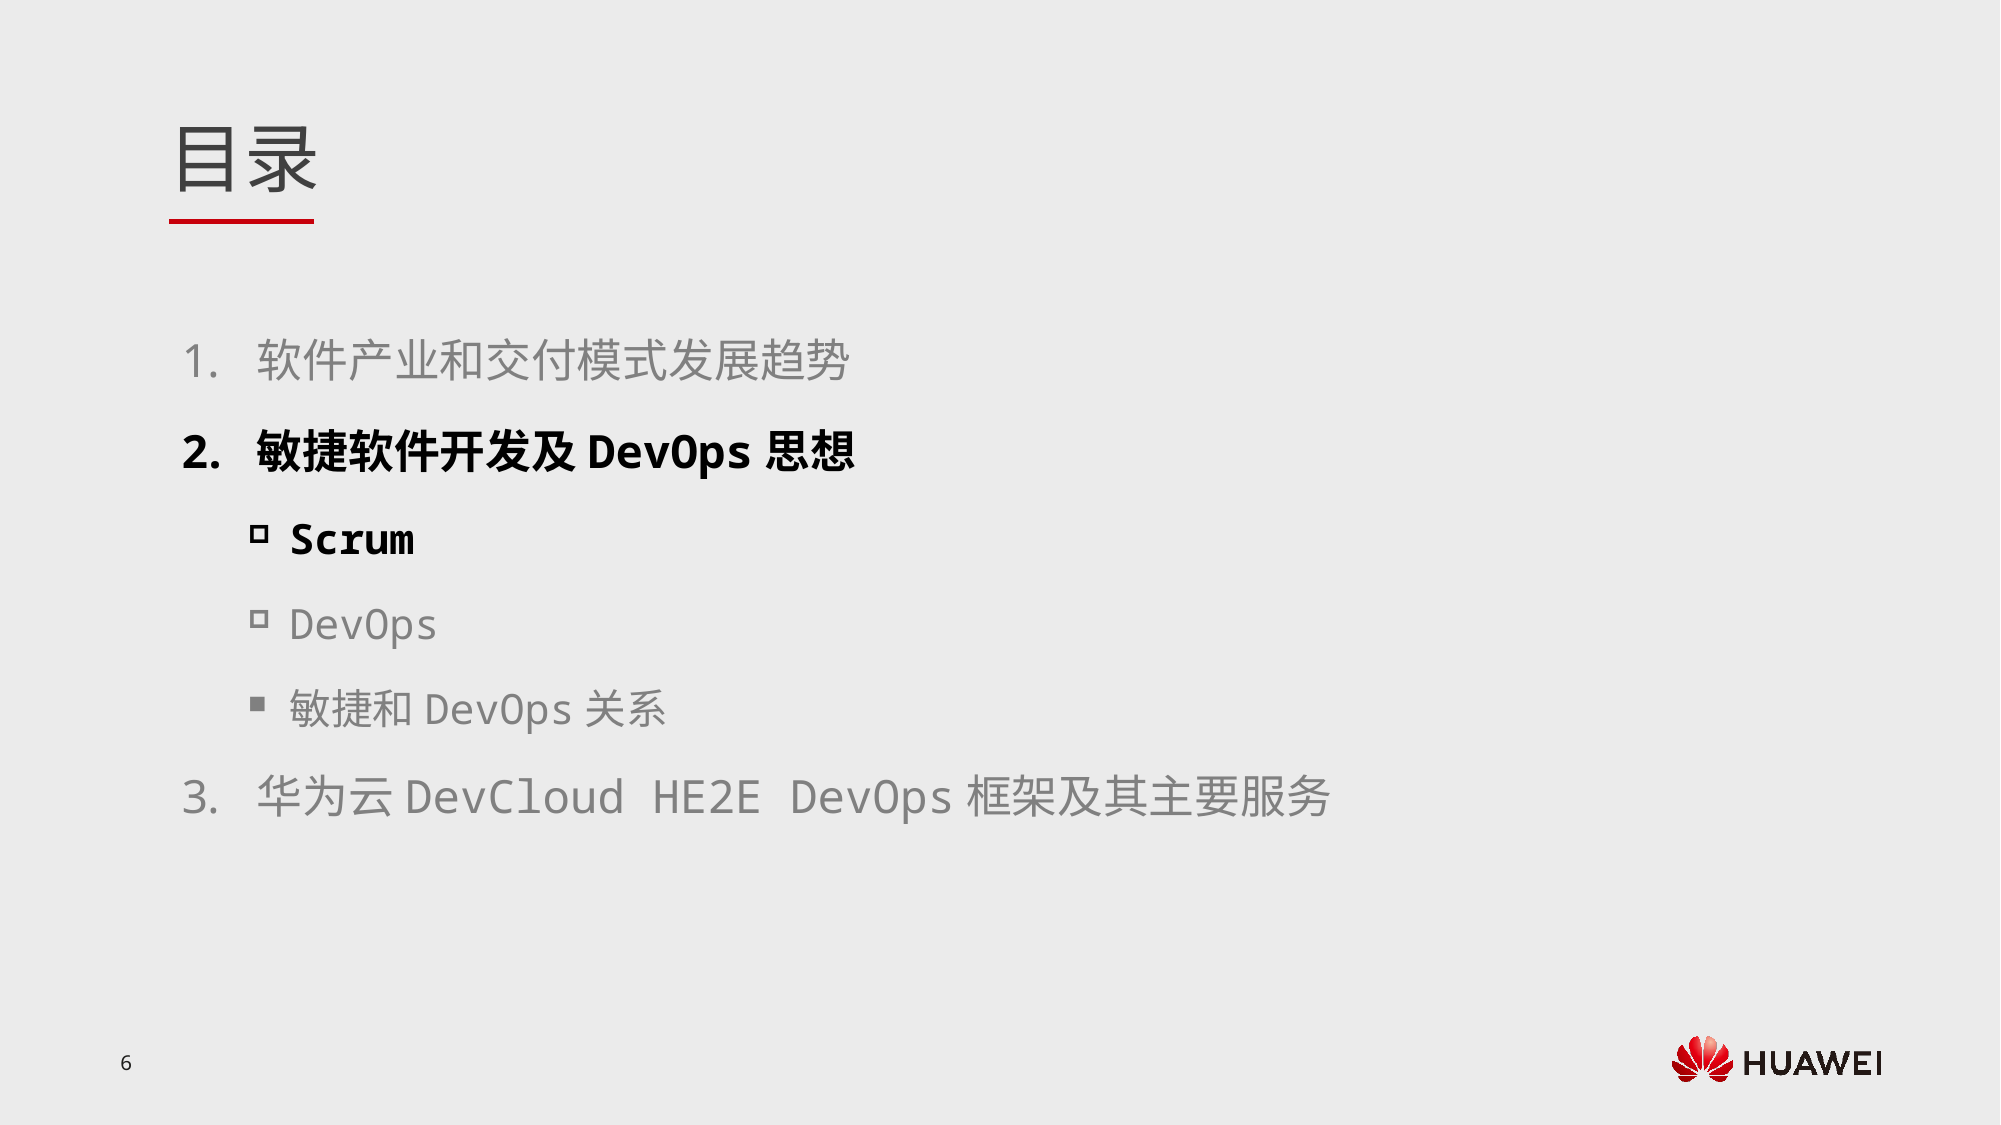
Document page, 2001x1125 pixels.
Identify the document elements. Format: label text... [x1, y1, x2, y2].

list 软件产业和交付模式发展趋势 敏捷软件开发及DevOps思想 Scrum DevOps 敏捷和DevOps关系 华为云DevCloud HE2E DevOps框架及其主要服务 [167, 302, 1833, 970]
picture [1672, 1036, 1881, 1082]
